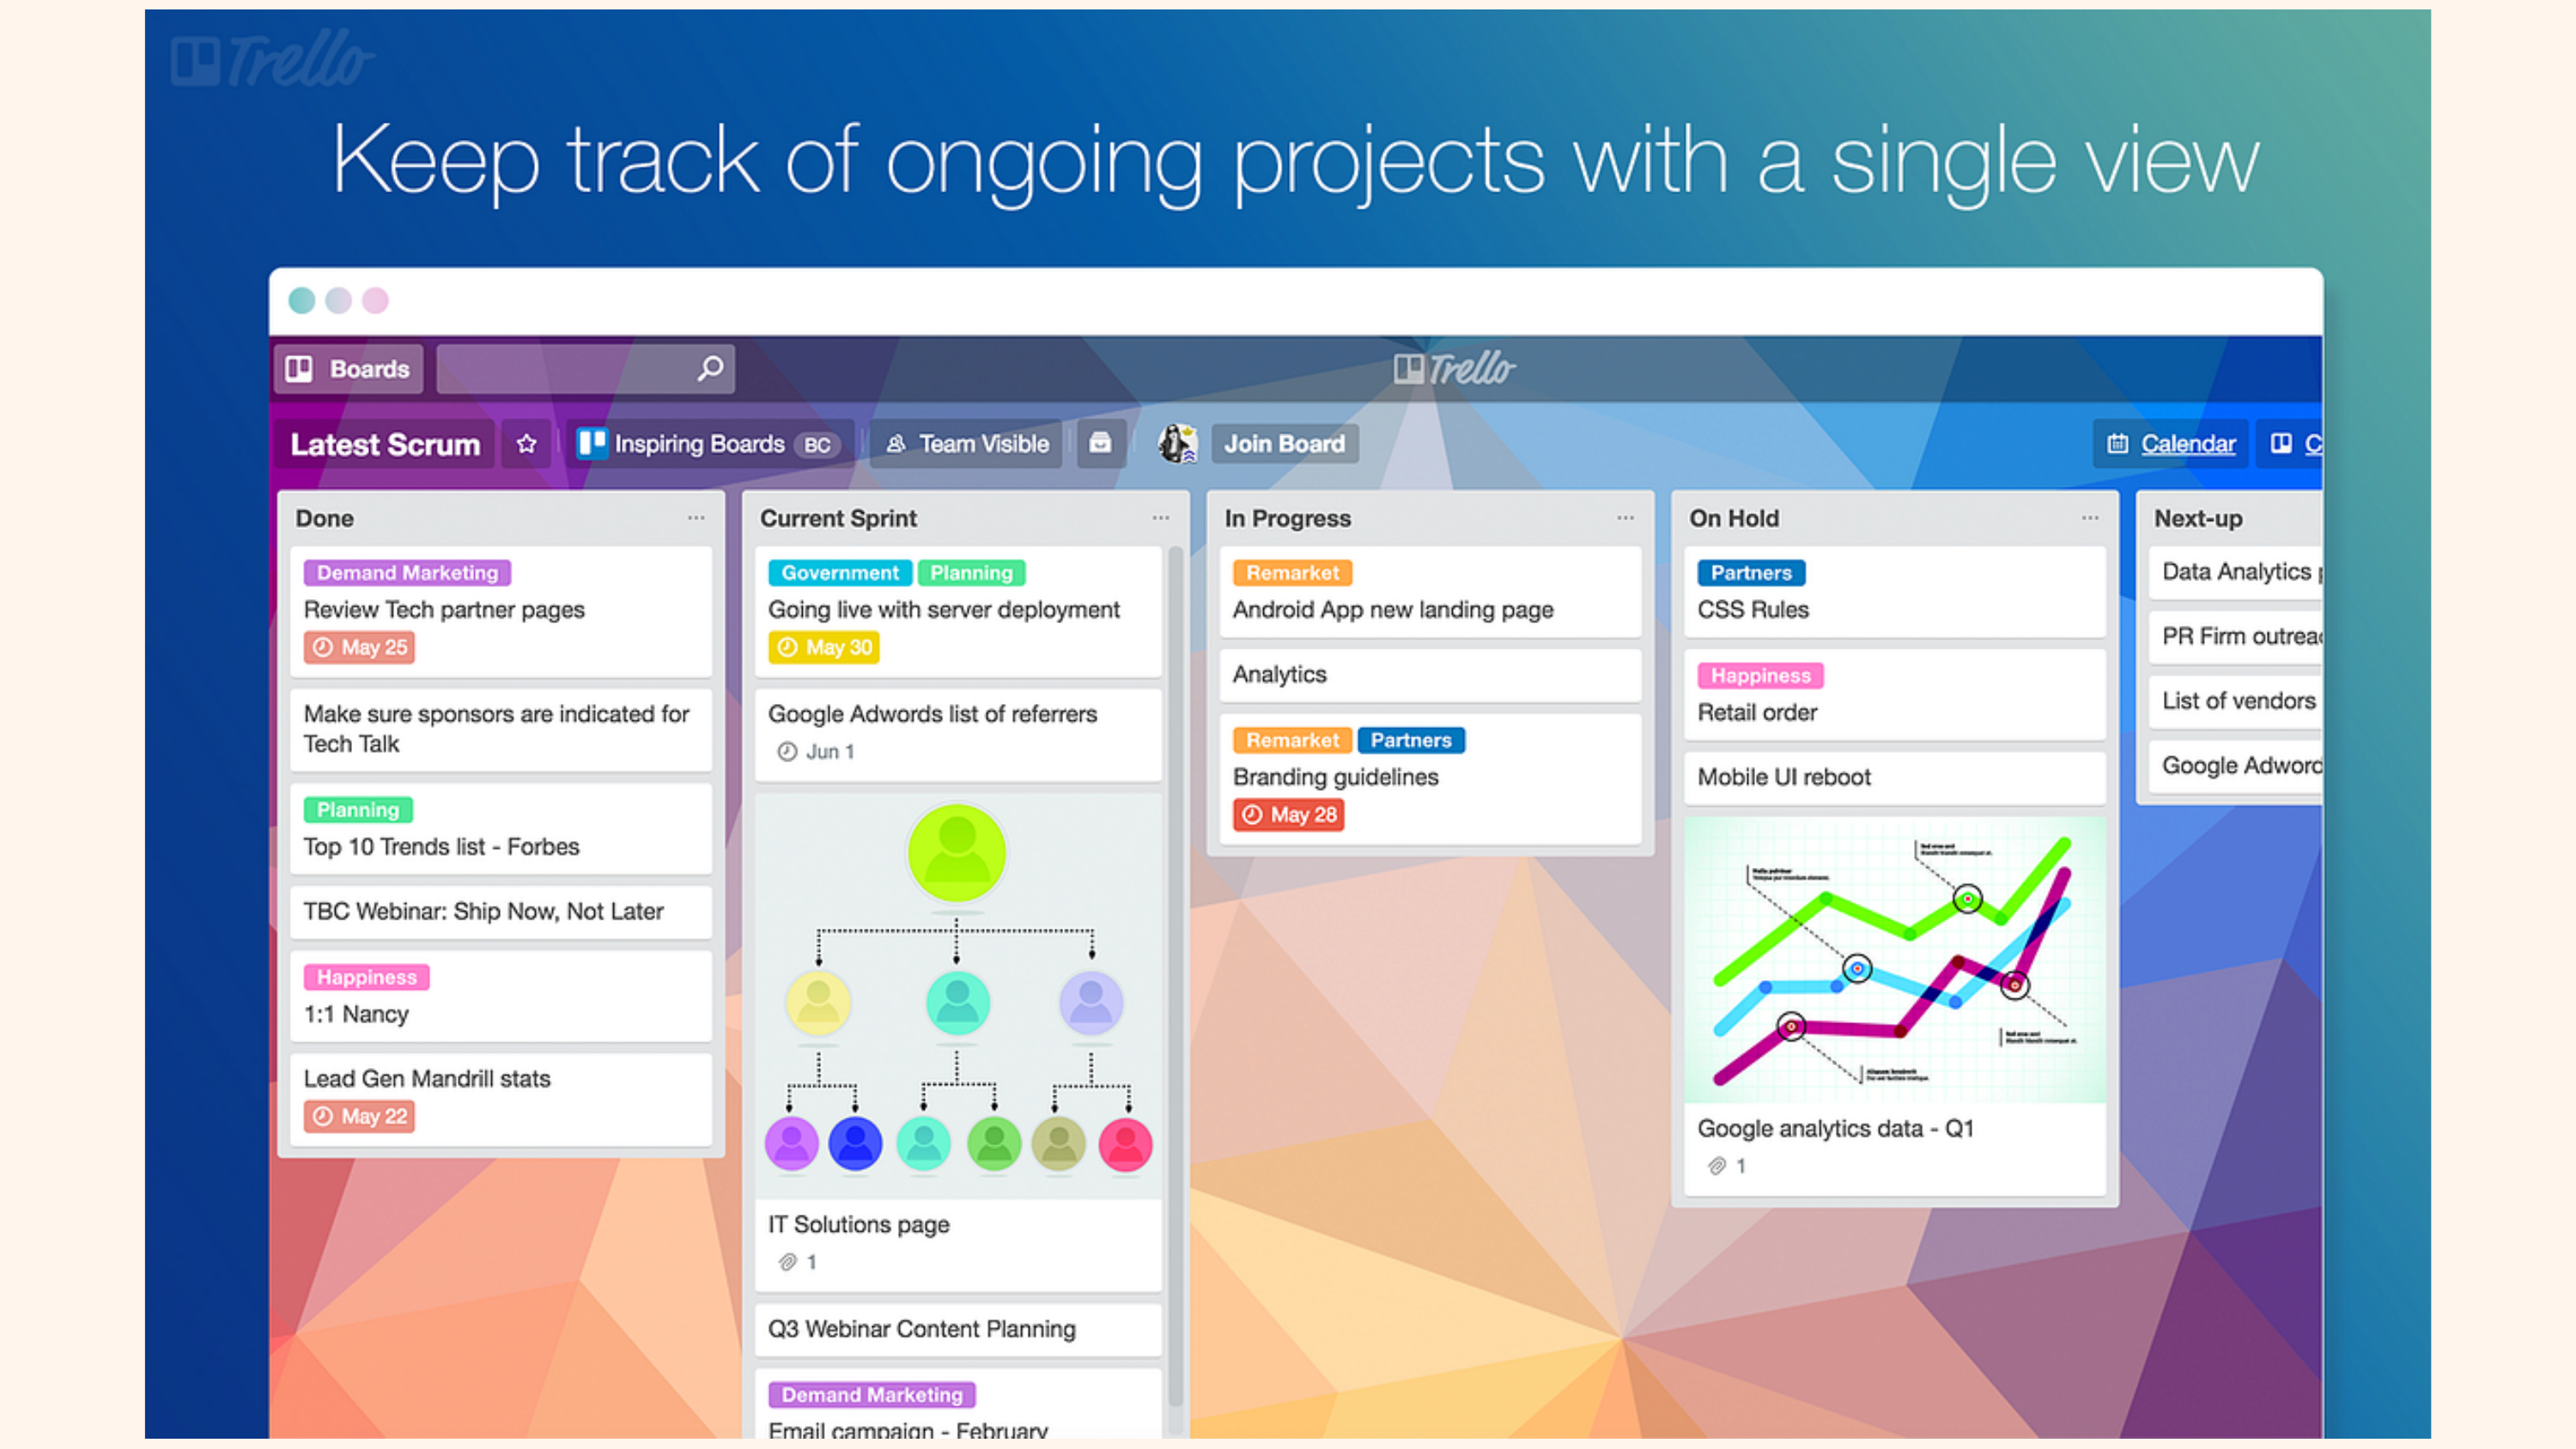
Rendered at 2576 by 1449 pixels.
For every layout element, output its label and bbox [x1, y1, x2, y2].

text_box [144, 9, 2432, 1439]
